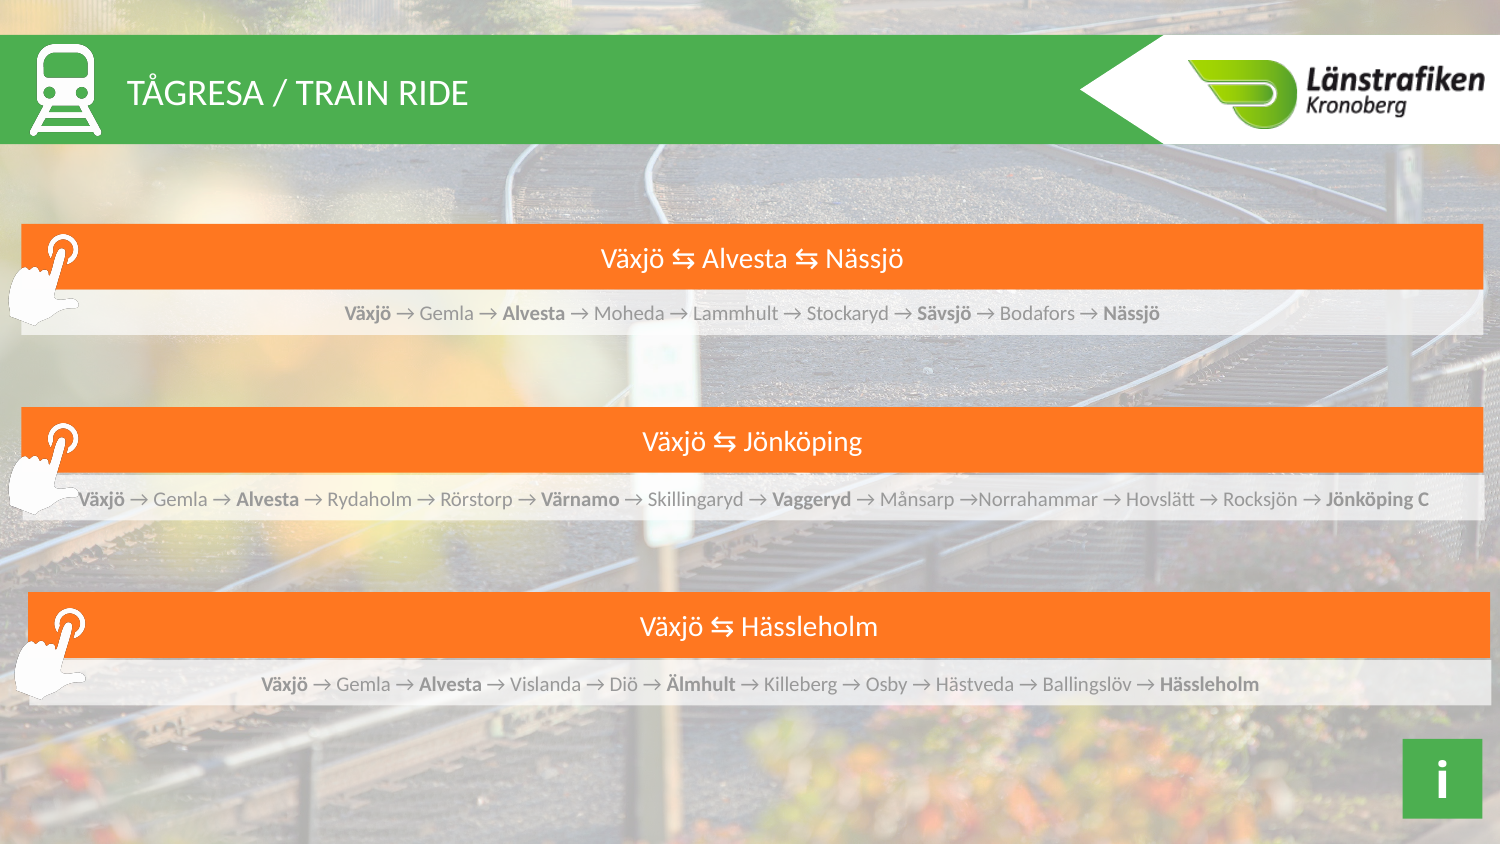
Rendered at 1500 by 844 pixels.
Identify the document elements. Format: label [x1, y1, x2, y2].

text_box [0, 406, 1485, 521]
text_box [4, 591, 1492, 706]
picture [0, 0, 1500, 844]
